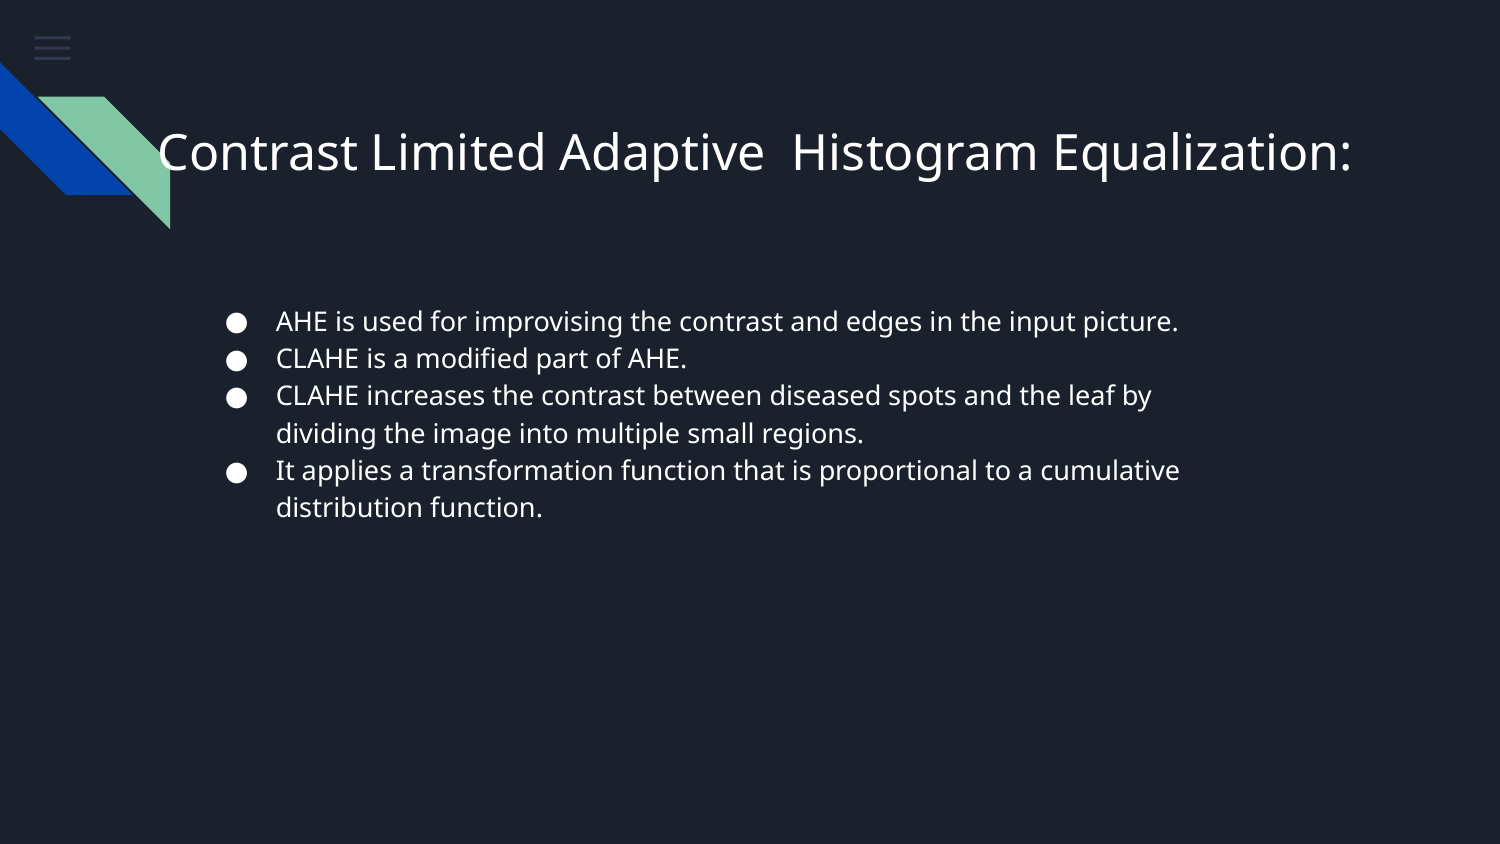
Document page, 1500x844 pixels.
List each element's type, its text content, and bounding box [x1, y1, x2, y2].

title Contrast Limited Adaptive Histogram Equalization: [142, 104, 1420, 224]
list AHE is used for improvising the contrast and edges in the input picture. CLAHE is a modified part of AHE. CLAHE increases the contrast between diseased spots and the leaf by dividing the image into multiple small regions. It applies a transformation function that is proportional to a cumulative distribution function. [185, 284, 1228, 721]
